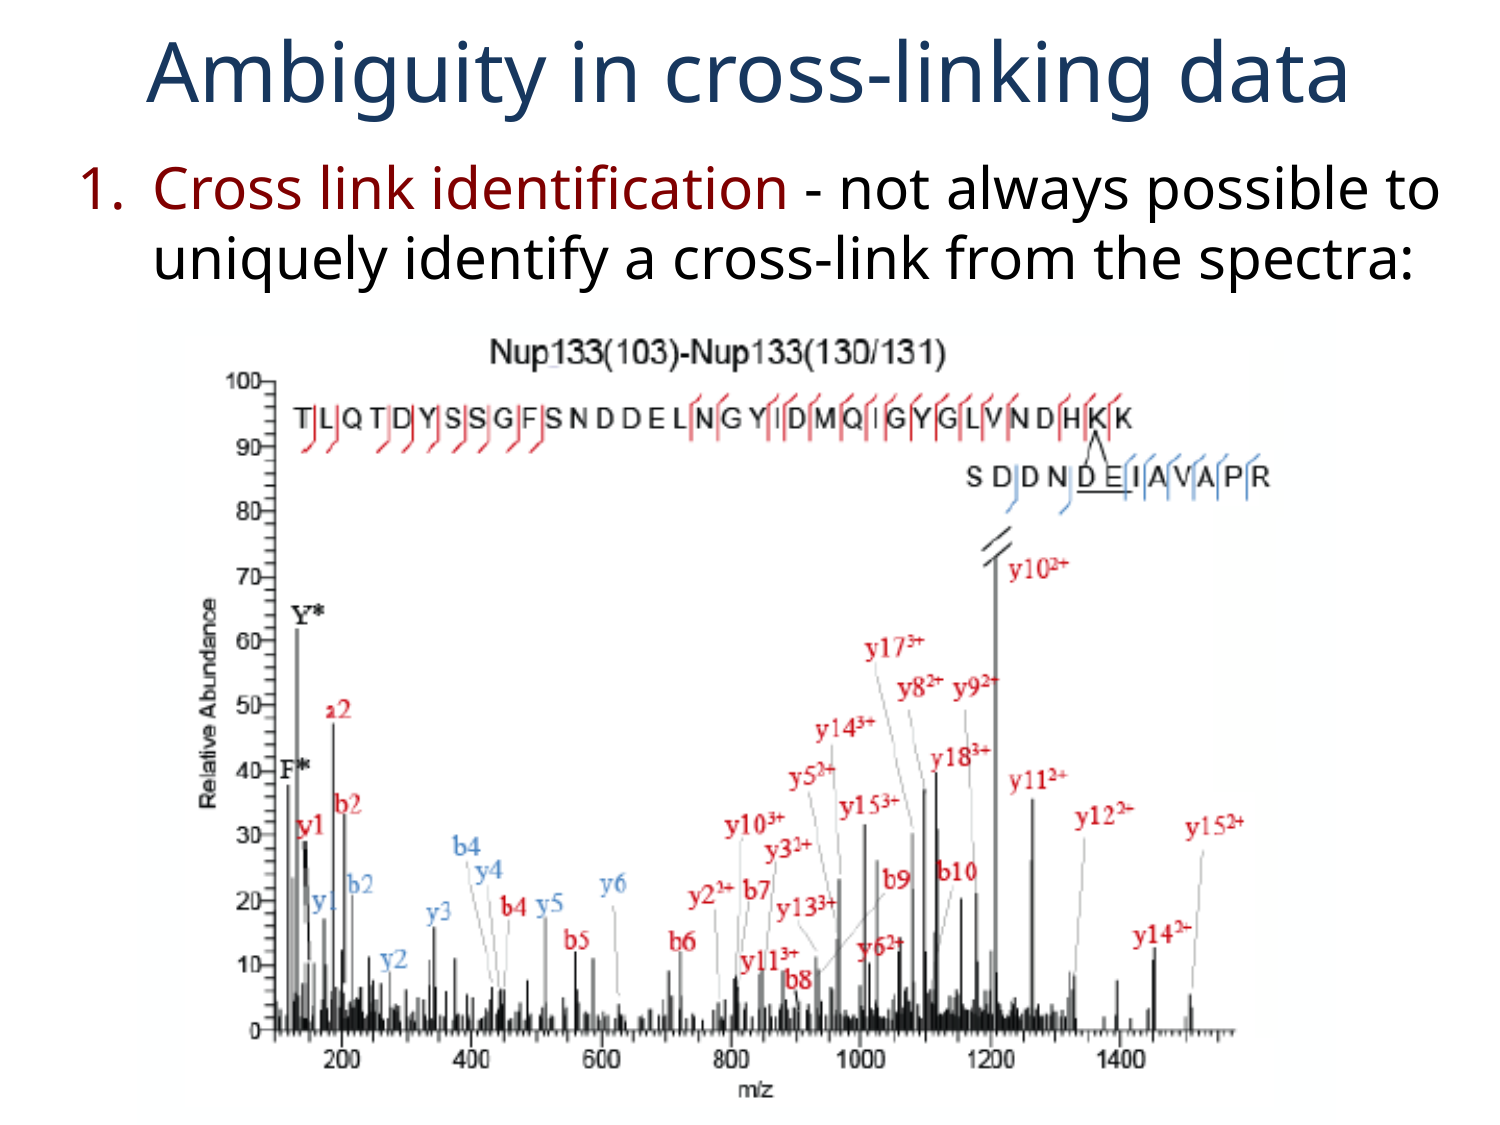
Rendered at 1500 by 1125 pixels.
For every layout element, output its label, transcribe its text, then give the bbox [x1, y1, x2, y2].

text_box Cross link identification - not always possible to uniquely identify a cross-link from the spectra: [62, 143, 1463, 299]
title Ambiguity in cross-linking data [74, 0, 1426, 163]
picture [137, 308, 1336, 1125]
